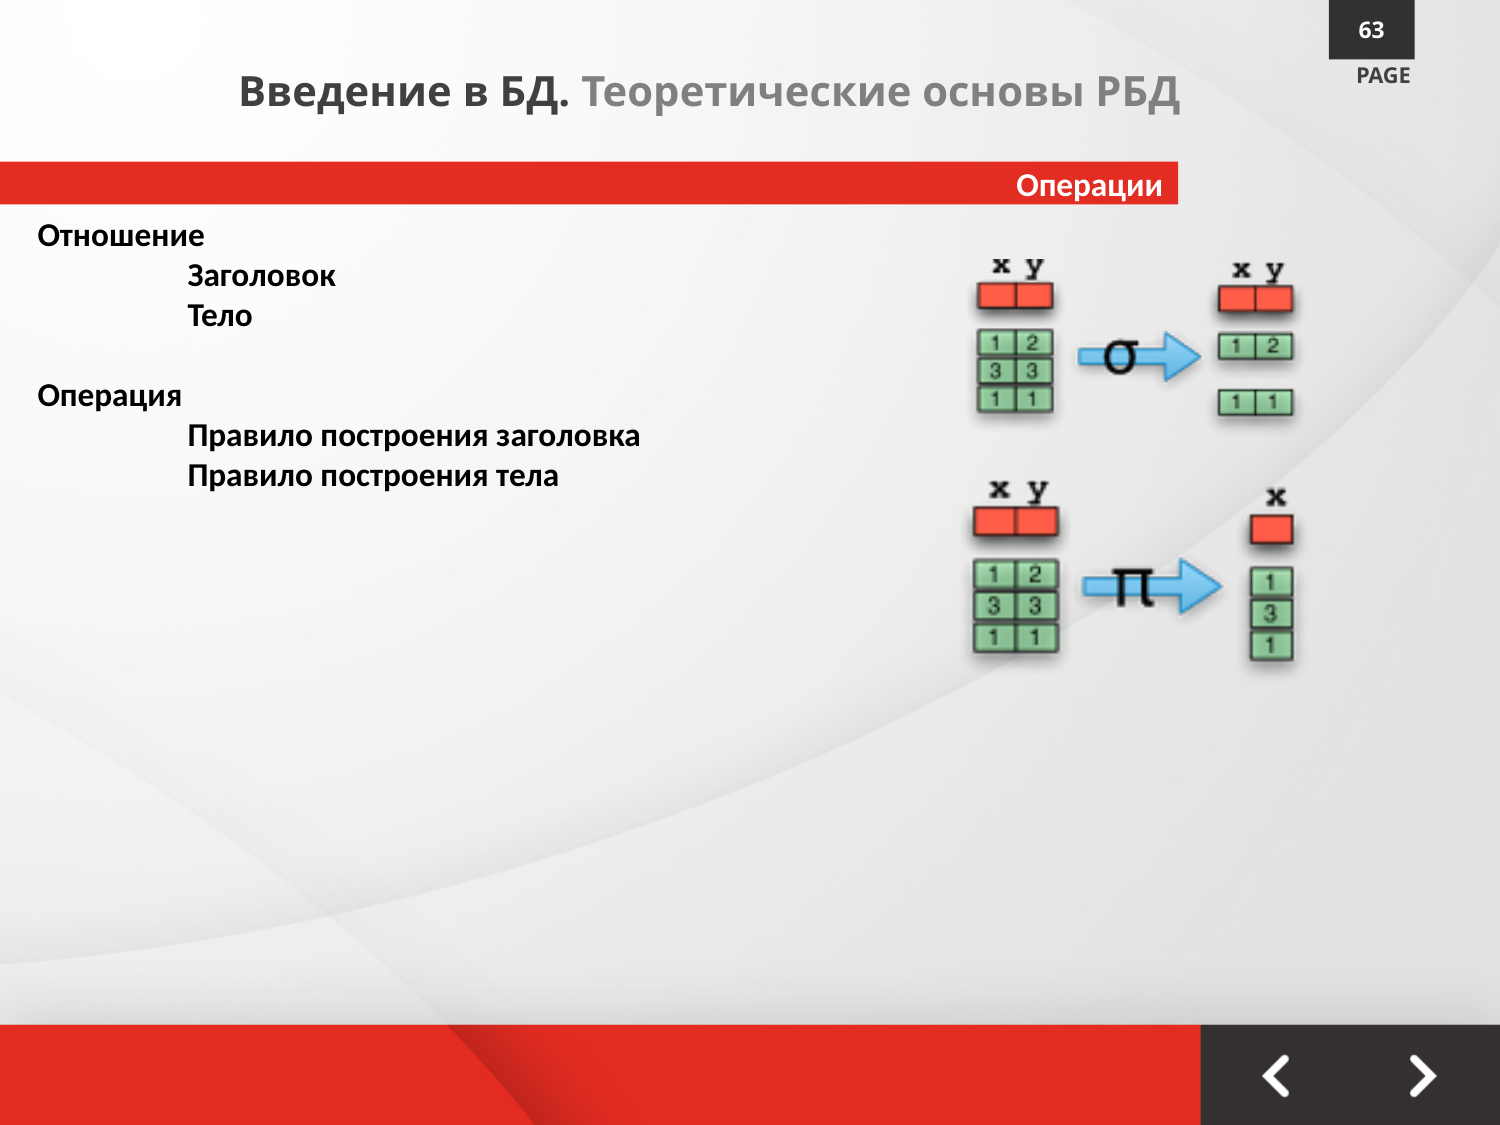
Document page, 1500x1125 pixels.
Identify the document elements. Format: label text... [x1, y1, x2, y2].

text_box Отношение Заголовок Тело Операция Правило построения заголовка Правило построения тела [22, 206, 1463, 581]
text_box 63 [1327, 0, 1417, 61]
text_box PAGE [1341, 54, 1426, 96]
subtitle Операции [0, 161, 1179, 205]
text_box Введение в БД. Теоретические основы РБД [22, 57, 1196, 123]
picture [0, 0, 1500, 1125]
